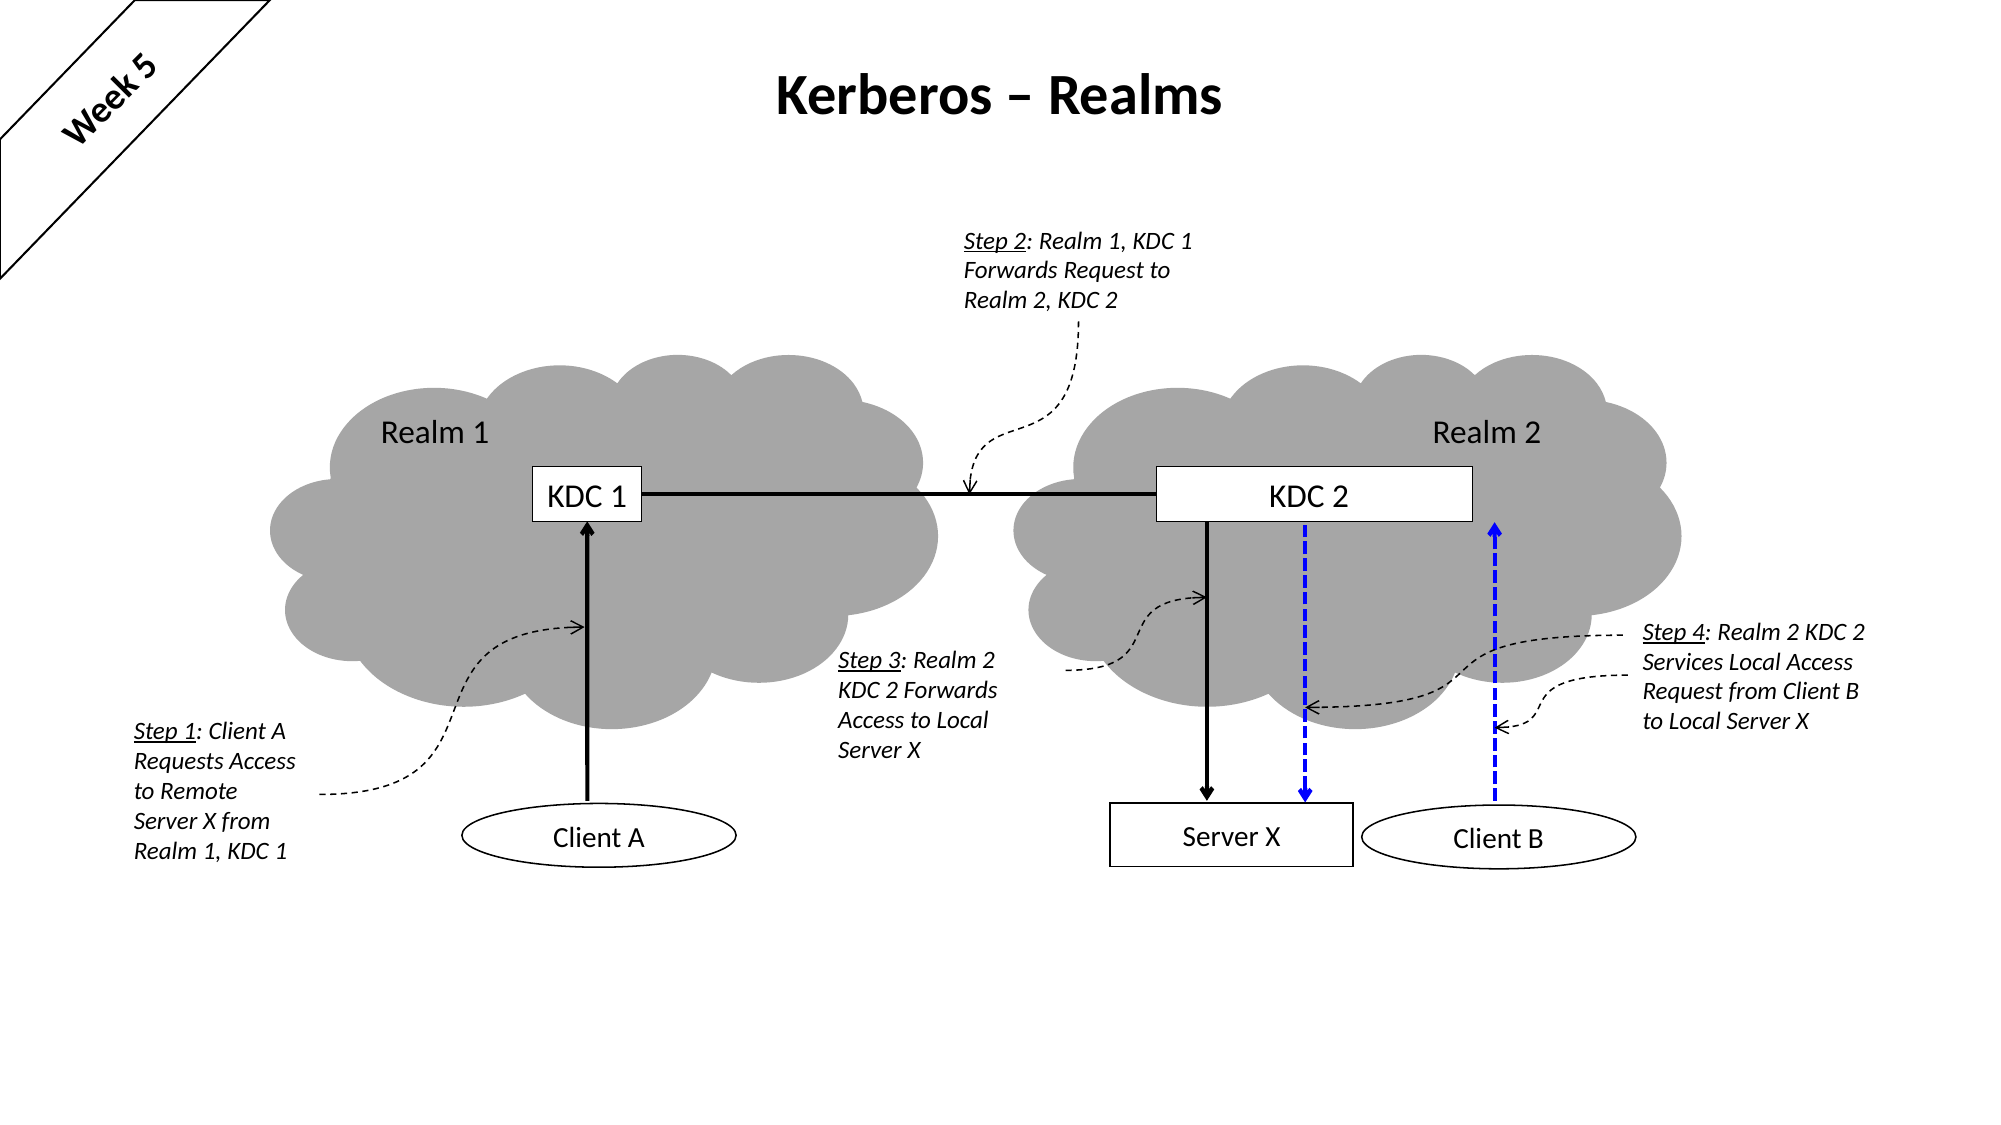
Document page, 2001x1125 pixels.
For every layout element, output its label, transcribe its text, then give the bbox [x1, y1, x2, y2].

text_box Step 2: Realm 1, KDC 1 Forwards Request to Realm 2, KDC 2 [949, 216, 1208, 322]
text_box KDC 1 [532, 466, 642, 522]
text_box Server X [1109, 802, 1354, 868]
text_box Step 4: Realm 2 KDC 2 Services Local Access Request from Client B to Local Server X [1627, 607, 1881, 743]
text_box Step 3: Realm 2 KDC 2 Forwards Access to Local Server X [823, 636, 1019, 771]
text_box [268, 353, 925, 656]
title Kerberos – Realms [102, 2, 1898, 190]
text_box [589, 496, 940, 731]
text_box Client B [1360, 804, 1638, 870]
text_box KDC 2 aaaa [1156, 466, 1473, 522]
text_box [1034, 353, 1683, 720]
text_box [1307, 708, 1428, 731]
text_box [1012, 496, 1205, 657]
text_box Week 5 [35, 25, 181, 171]
text_box [0, 0, 272, 281]
text_box Realm 2 [1417, 402, 1557, 458]
text_box Realm 1 [366, 402, 505, 458]
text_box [1065, 597, 1207, 671]
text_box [1494, 676, 1624, 728]
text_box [938, 353, 1110, 464]
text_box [319, 627, 585, 795]
text_box Client A [460, 802, 738, 869]
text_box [1305, 635, 1623, 708]
text_box Step 1: Client A Requests Access to Remote Server X from Realm 1, KDC 1 [119, 707, 318, 872]
